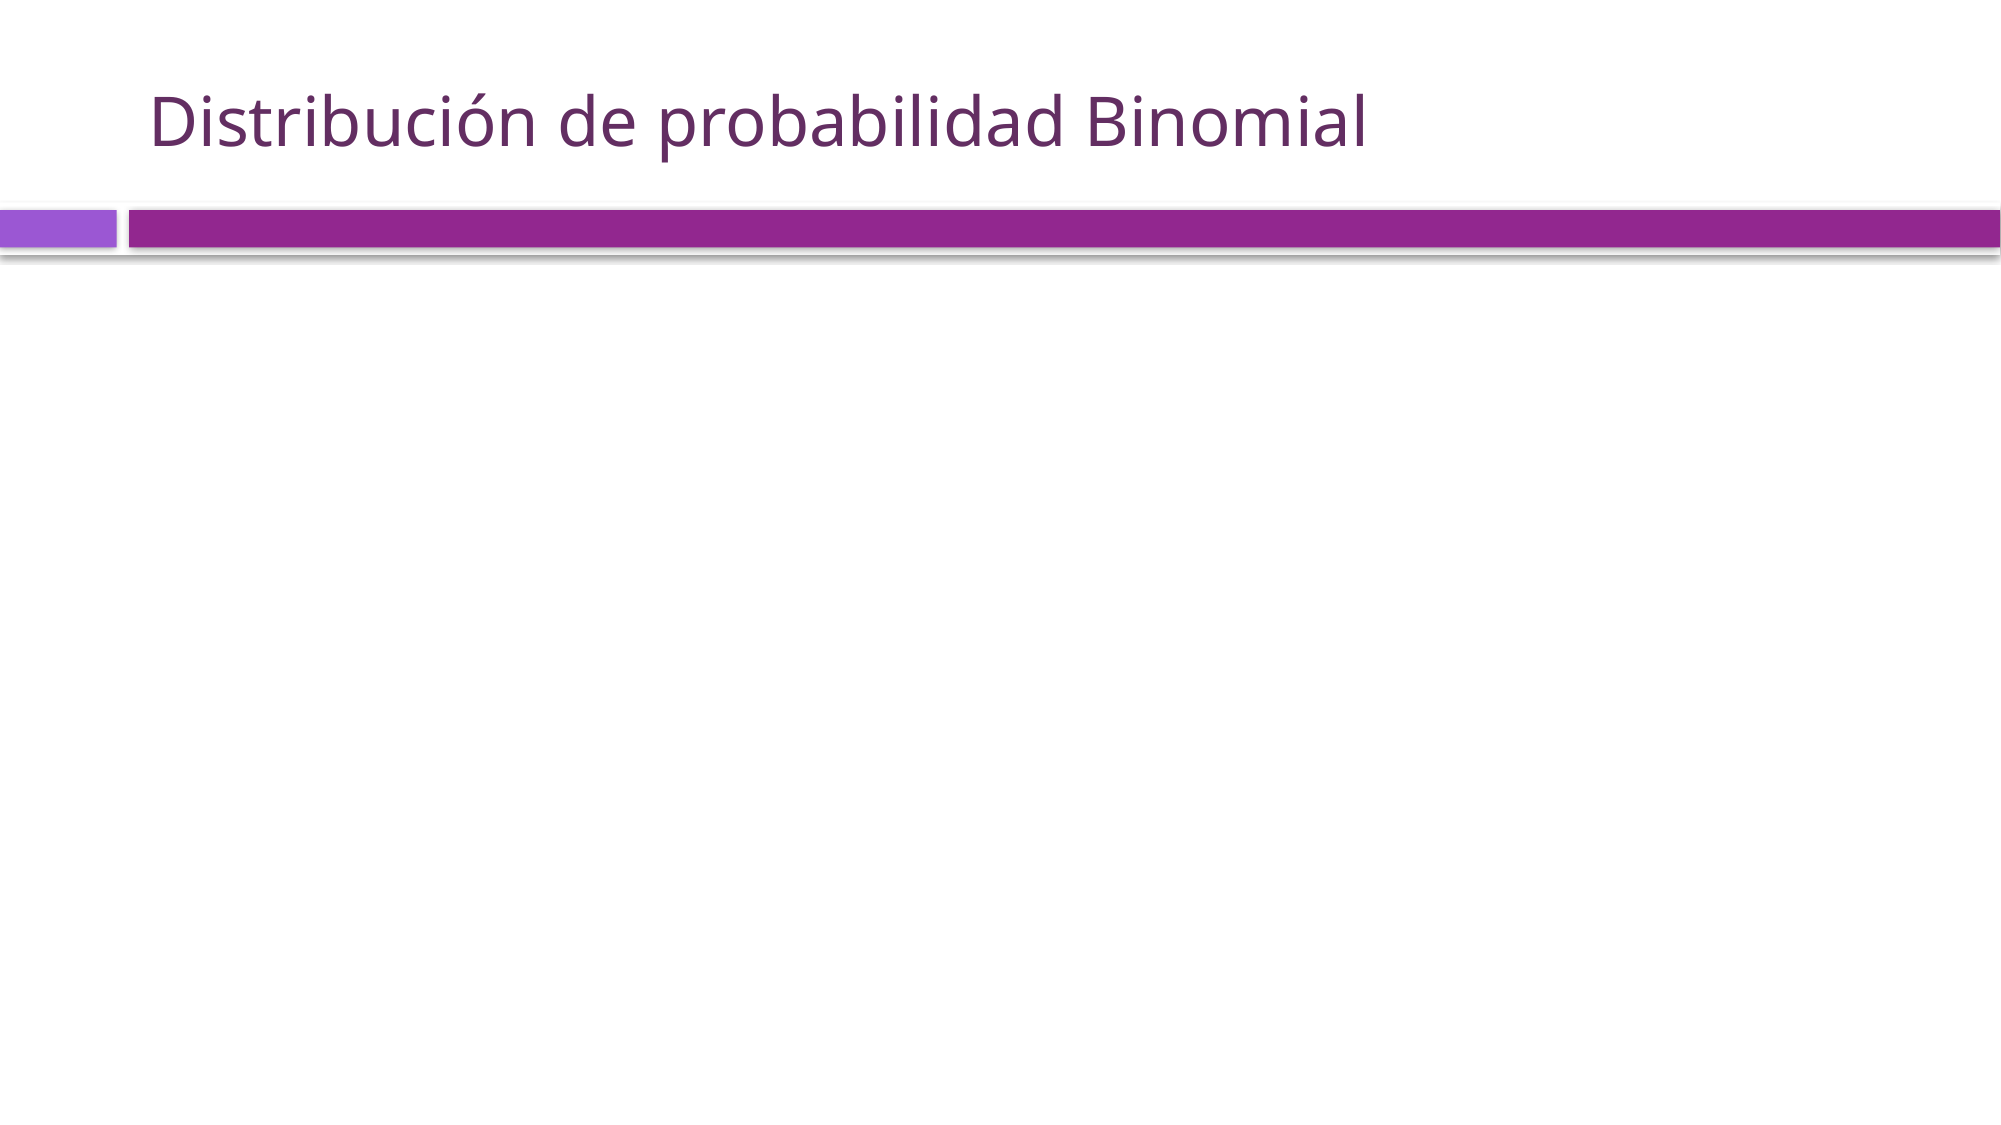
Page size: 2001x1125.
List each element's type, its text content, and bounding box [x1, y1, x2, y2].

title Distribución de probabilidad Binomial [133, 37, 1917, 200]
